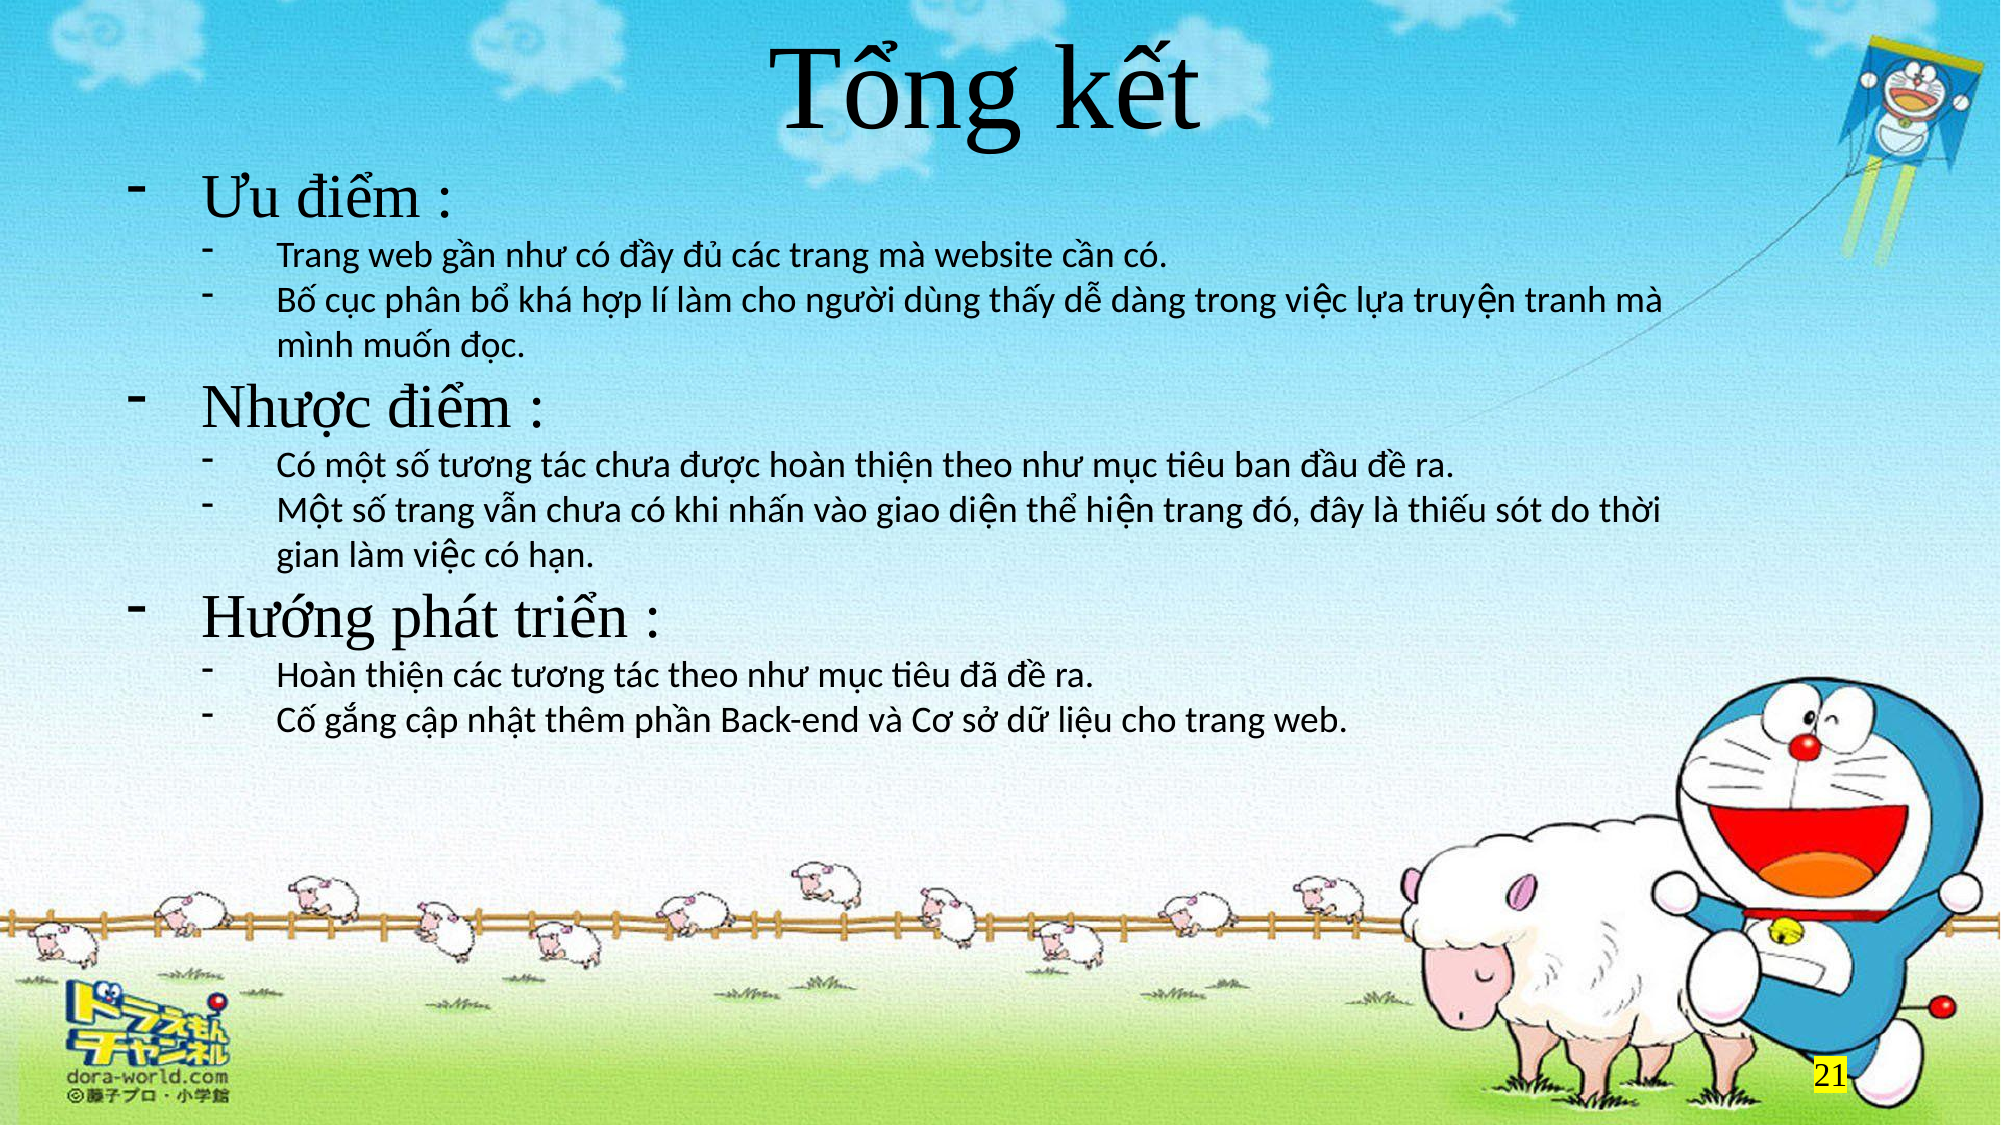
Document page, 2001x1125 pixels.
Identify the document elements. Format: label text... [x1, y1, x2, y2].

text_box Ưu điểm : Trang web gần như có đầy đủ các trang mà website cần có. Bố cục phân bổ khá hợp lí làm cho người dùng thấy dễ dàng trong việc lựa truyện tranh mà mình muốn đọc. Nhược điểm : Có một số tương tác chưa được hoàn thiện theo như mục tiêu ban đầu đề ra. Một số trang vẫn chưa có khi nhấn vào giao diện thể hiện trang đó, đây là thiếu sót do thời gian làm việc có hạn. Hướng phát triển : Hoàn thiện các tương tác theo như mục tiêu đã đề ra. Cố gắng cập nhật thêm phần Back-end và Cơ sở dữ liệu cho trang web. [111, 147, 1712, 748]
text_box Tổng kết [0, 0, 2000, 160]
slide_number 21 [1412, 1042, 1863, 1103]
picture [0, 0, 2001, 1125]
